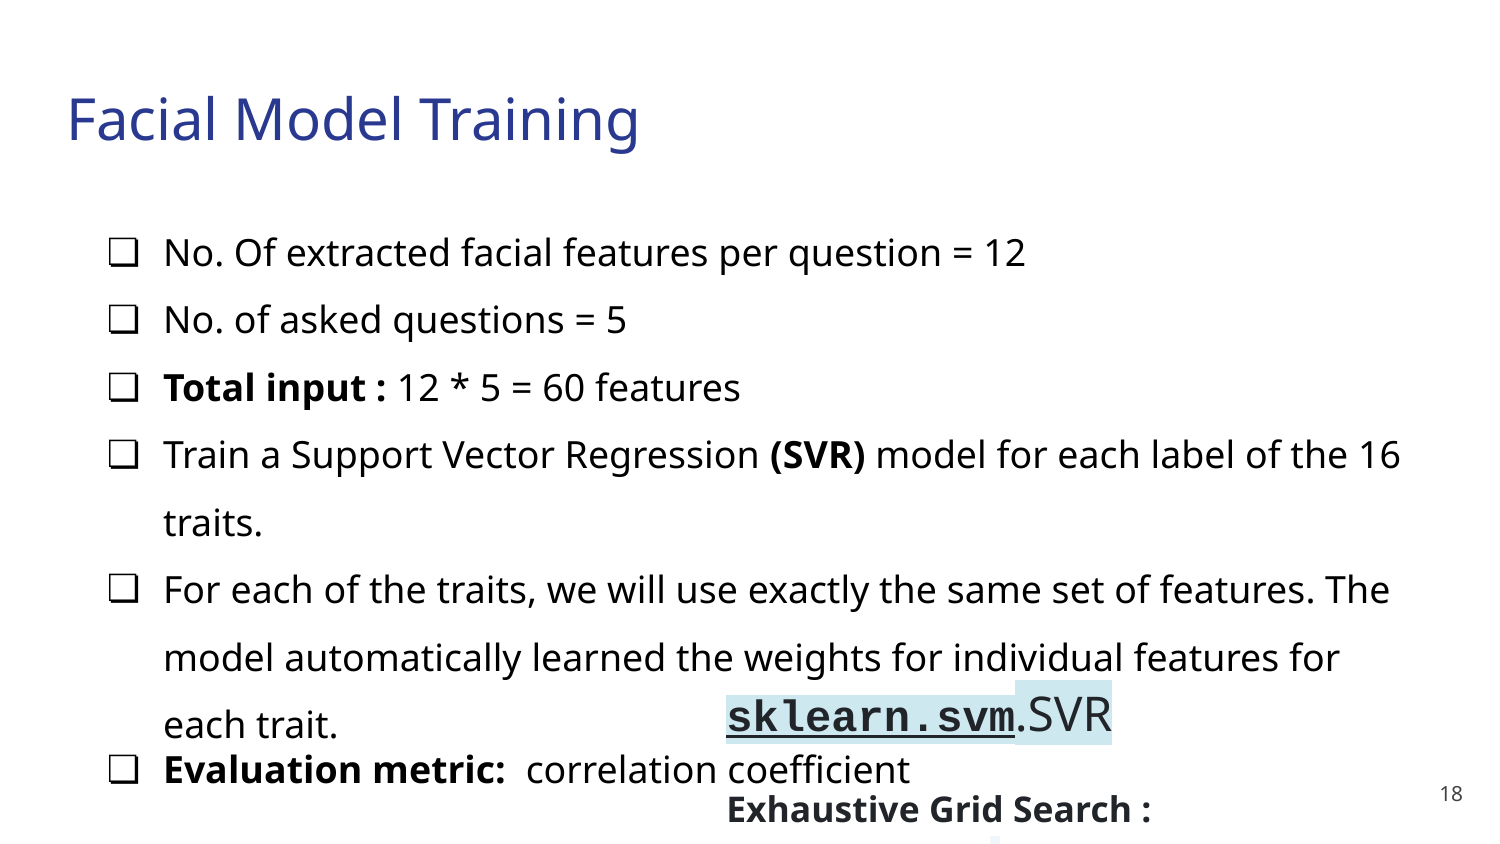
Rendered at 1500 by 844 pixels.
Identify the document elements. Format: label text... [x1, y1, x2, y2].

slide_number ‹#› [1415, 762, 1478, 828]
text_box No. Of extracted facial features per question = 12 No. of asked questions = 5 Total input : 12 * 5 = 60 features Train a Support Vector Regression (SVR) model for each label of the 16 traits. For each of the traits, we will use exactly the same set of features. The model automatically learned the weights for individual features for each trait. Evaluation metric: correlation coefficient [73, 191, 1432, 806]
title Facial Model Training [51, 67, 1449, 167]
text_box sklearn.svm.SVR Exhaustive Grid Search : GridSearchCV [711, 806, 1415, 844]
